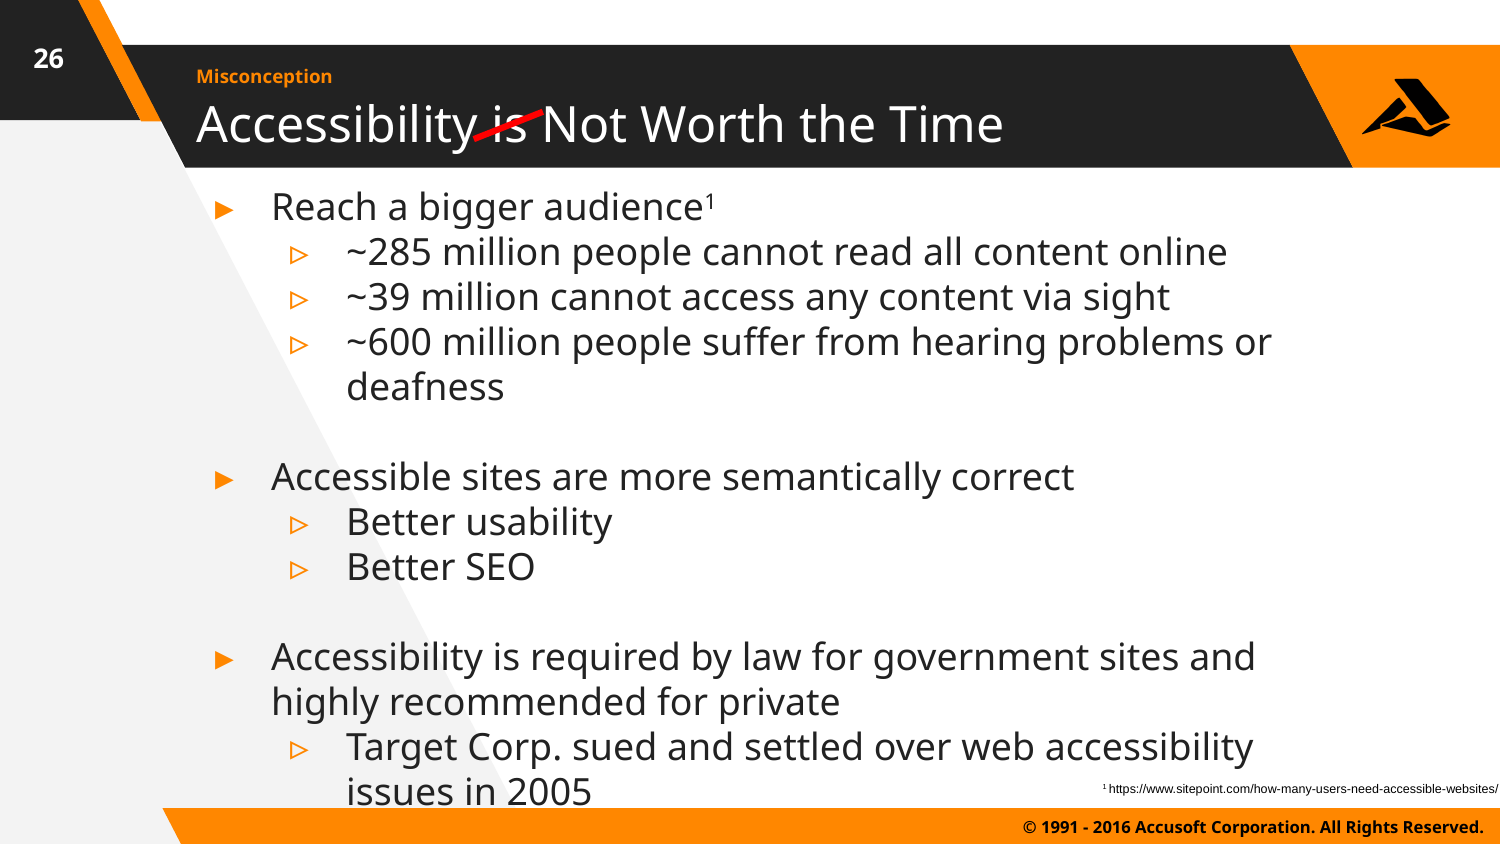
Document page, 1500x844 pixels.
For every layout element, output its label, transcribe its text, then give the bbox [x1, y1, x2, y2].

slide_number ‹#› [0, 0, 98, 121]
list Reach a bigger audience1 ~285 million people cannot read all content online ~39 million cannot access any content via sight ~600 million people suffer from hearing problems or deafness Accessible sites are more semantically correct Better usability Better SEO Accessibility is required by law for government sites and highly recommended for private Target Corp. sued and settled over web accessibility issues in 2005 [181, 168, 1349, 782]
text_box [473, 111, 544, 140]
text_box 1 https://www.sitepoint.com/how-many-users-need-accessible-websites/ [1087, 765, 1500, 828]
picture [1357, 58, 1455, 157]
title Accessibility is Not Worth the Time [181, 76, 1285, 168]
text_box Misconception [181, 49, 486, 83]
